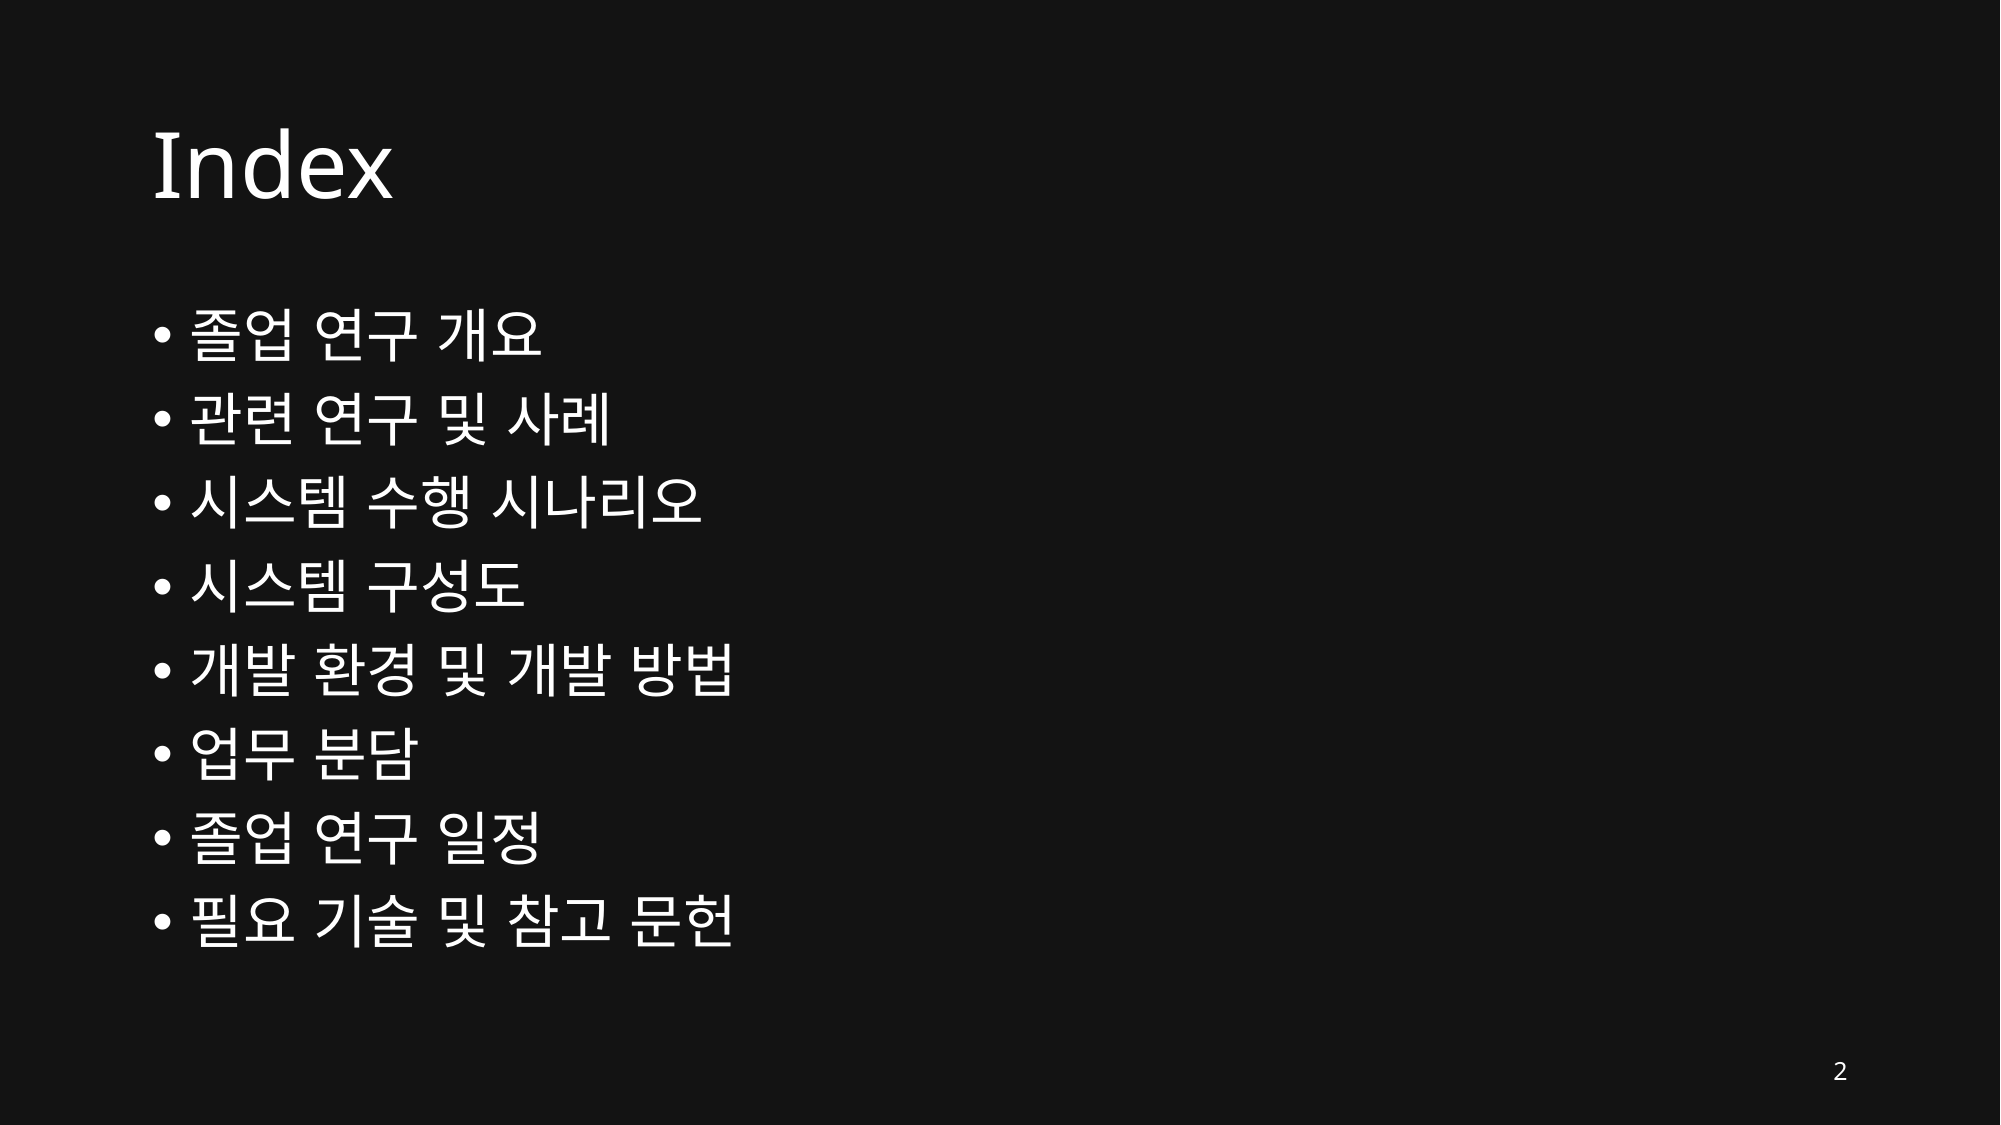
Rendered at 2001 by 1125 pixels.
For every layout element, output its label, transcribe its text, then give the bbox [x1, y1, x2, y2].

slide_number 2 [1412, 1042, 1863, 1103]
title Index [137, 59, 1863, 278]
list 졸업 연구 개요 관련 연구 및 사례 시스템 수행 시나리오 시스템 구성도 개발 환경 및 개발 방법 업무 분담 졸업 연구 일정 필요 기술 및 참고 문헌 [137, 299, 1863, 1014]
